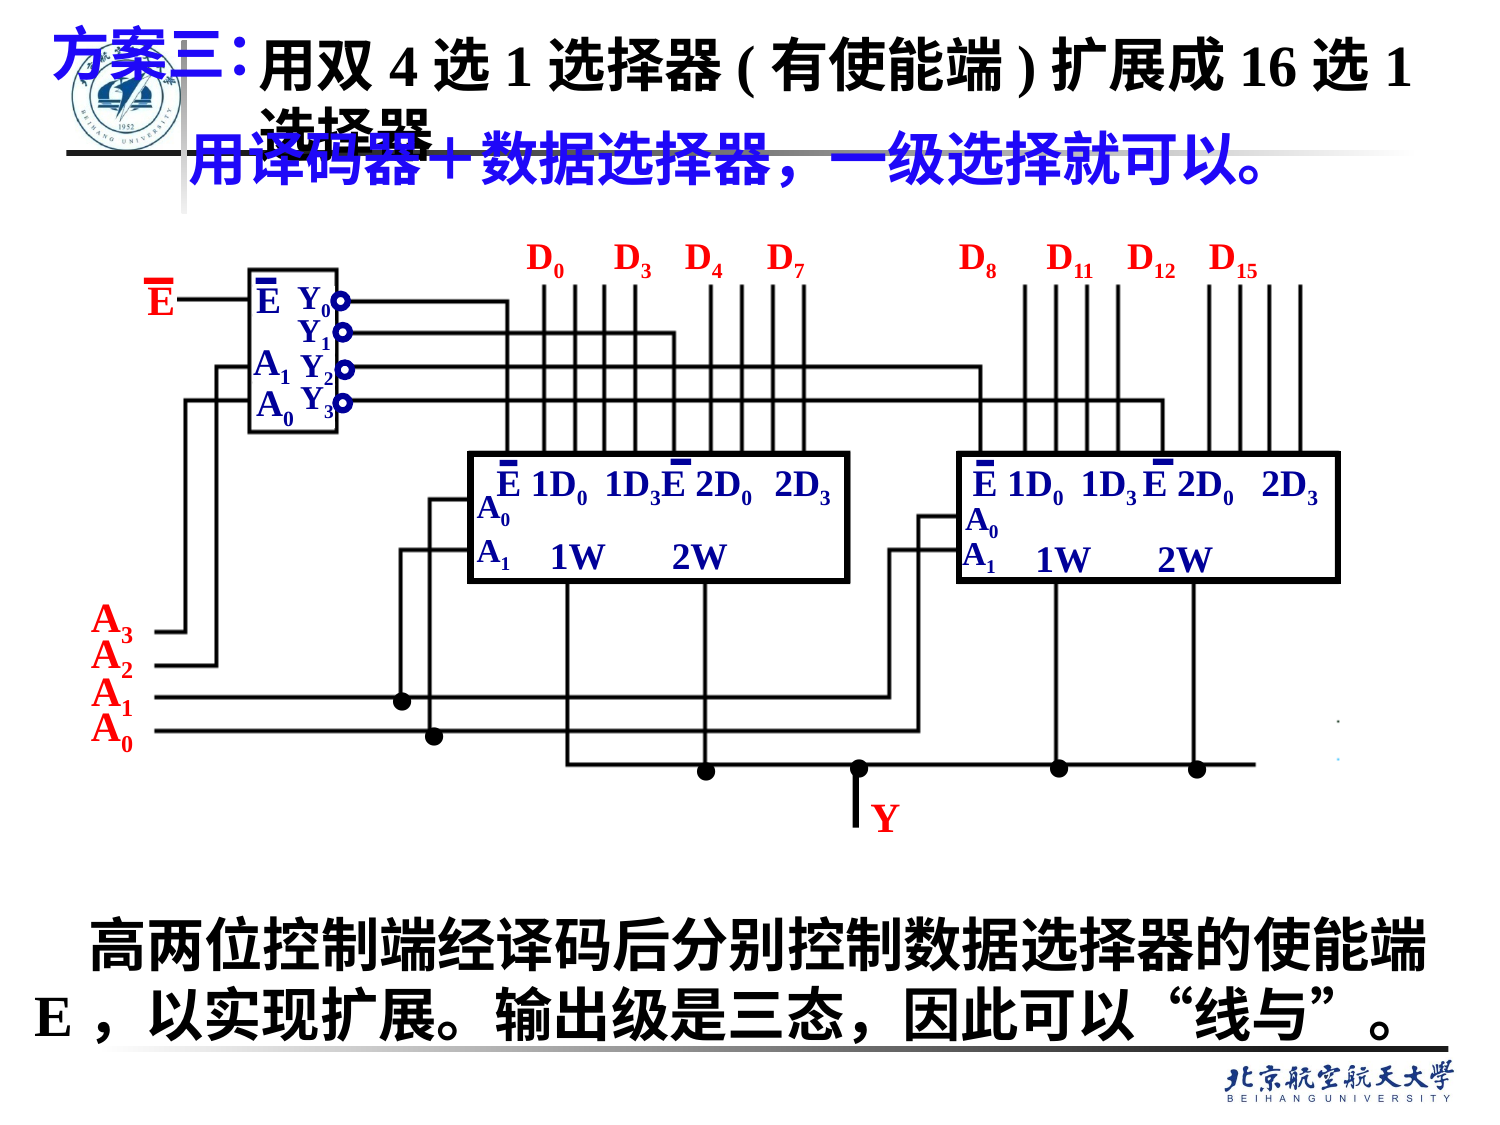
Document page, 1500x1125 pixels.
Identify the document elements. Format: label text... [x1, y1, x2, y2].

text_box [19, 900, 1500, 1058]
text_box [75, 221, 1436, 855]
picture [70, 95, 182, 150]
text_box 用双4选1选择器(有使能端)扩展成16选1选择器 [243, 21, 1462, 176]
title 方案三： [35, 12, 306, 95]
text_box 用译码器＋数据选择器，一级选择就可以。 [174, 115, 1380, 200]
picture [1224, 1058, 1457, 1104]
